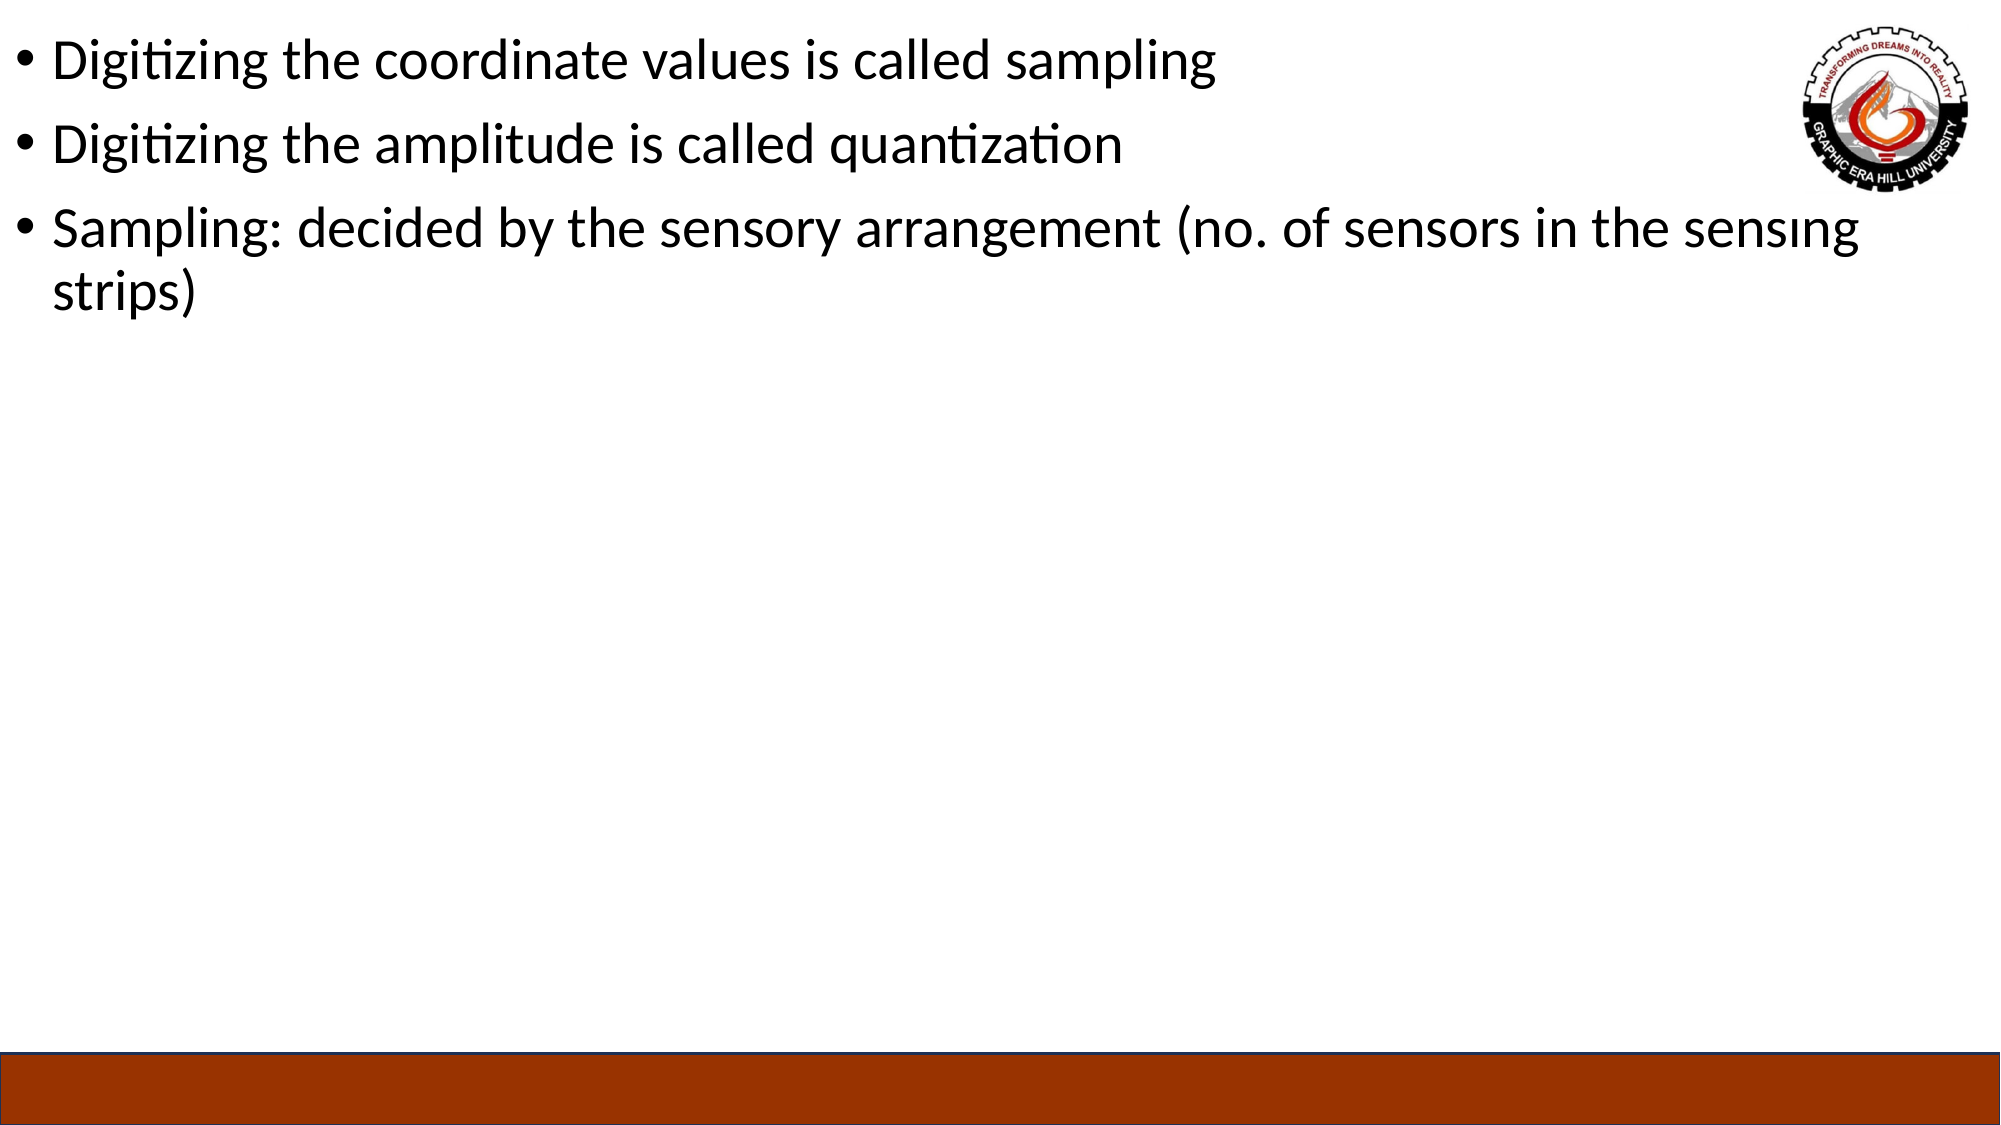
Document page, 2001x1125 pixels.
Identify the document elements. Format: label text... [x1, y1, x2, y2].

list Digitizing the coordinate values is called sampling Digitizing the amplitude is called quantization Sampling: decided by the sensory arrangement (no. of sensors in the sensing strips) [0, 21, 1986, 1052]
picture [1774, 0, 1994, 219]
text_box [0, 1052, 2000, 1125]
